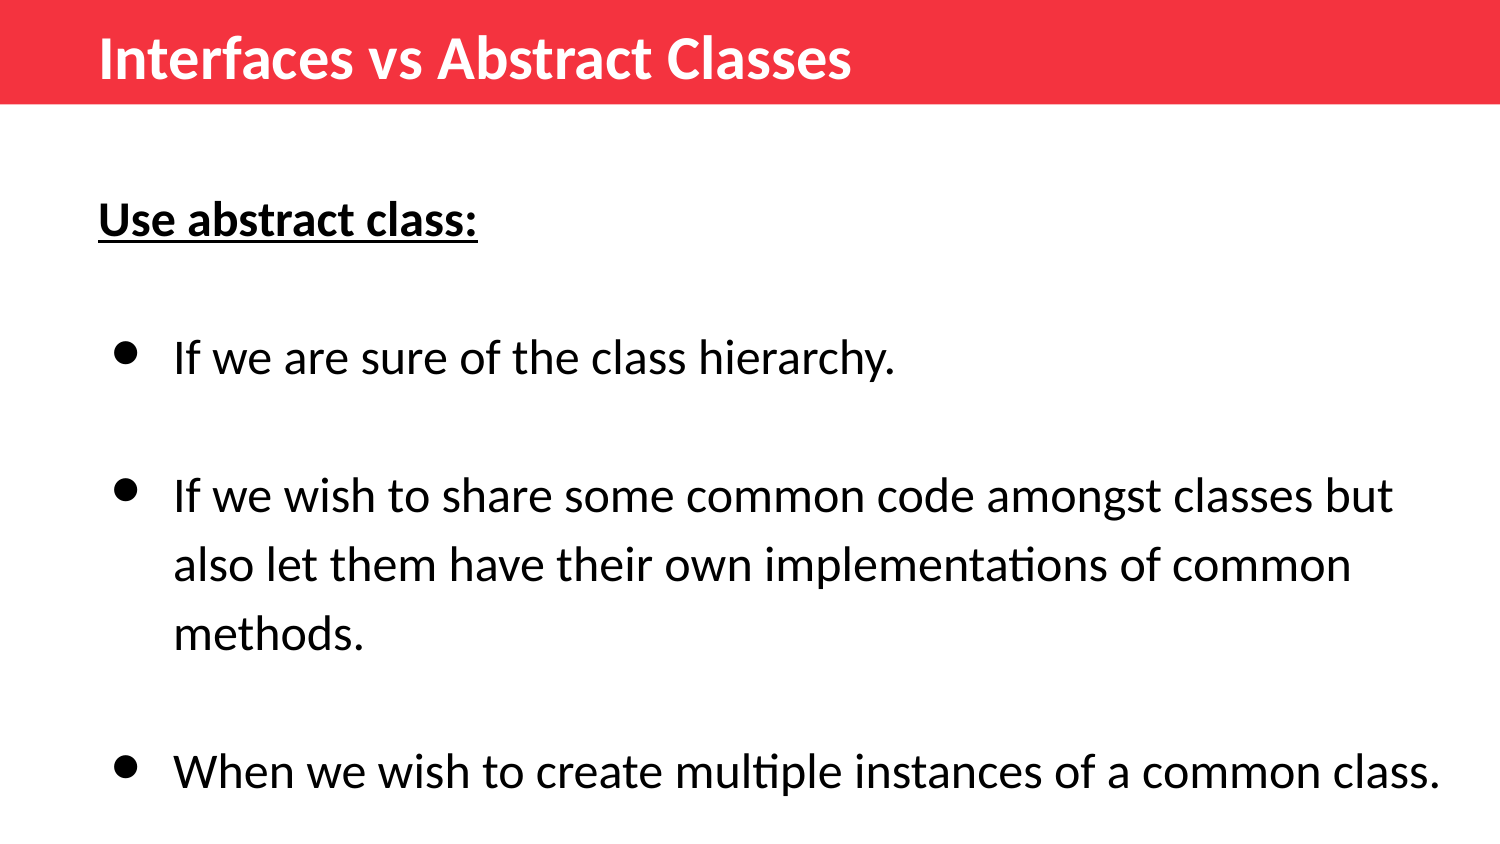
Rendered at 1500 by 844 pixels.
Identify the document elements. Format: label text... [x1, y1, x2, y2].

text_box Use abstract class: If we are sure of the class hierarchy. If we wish to share some common code amongst classes but also let them have their own implementations of common methods. When we wish to create multiple instances of a common class. [83, 162, 1460, 584]
text_box Interfaces vs Abstract Classes [83, 2, 1060, 138]
text_box [0, 0, 1500, 105]
